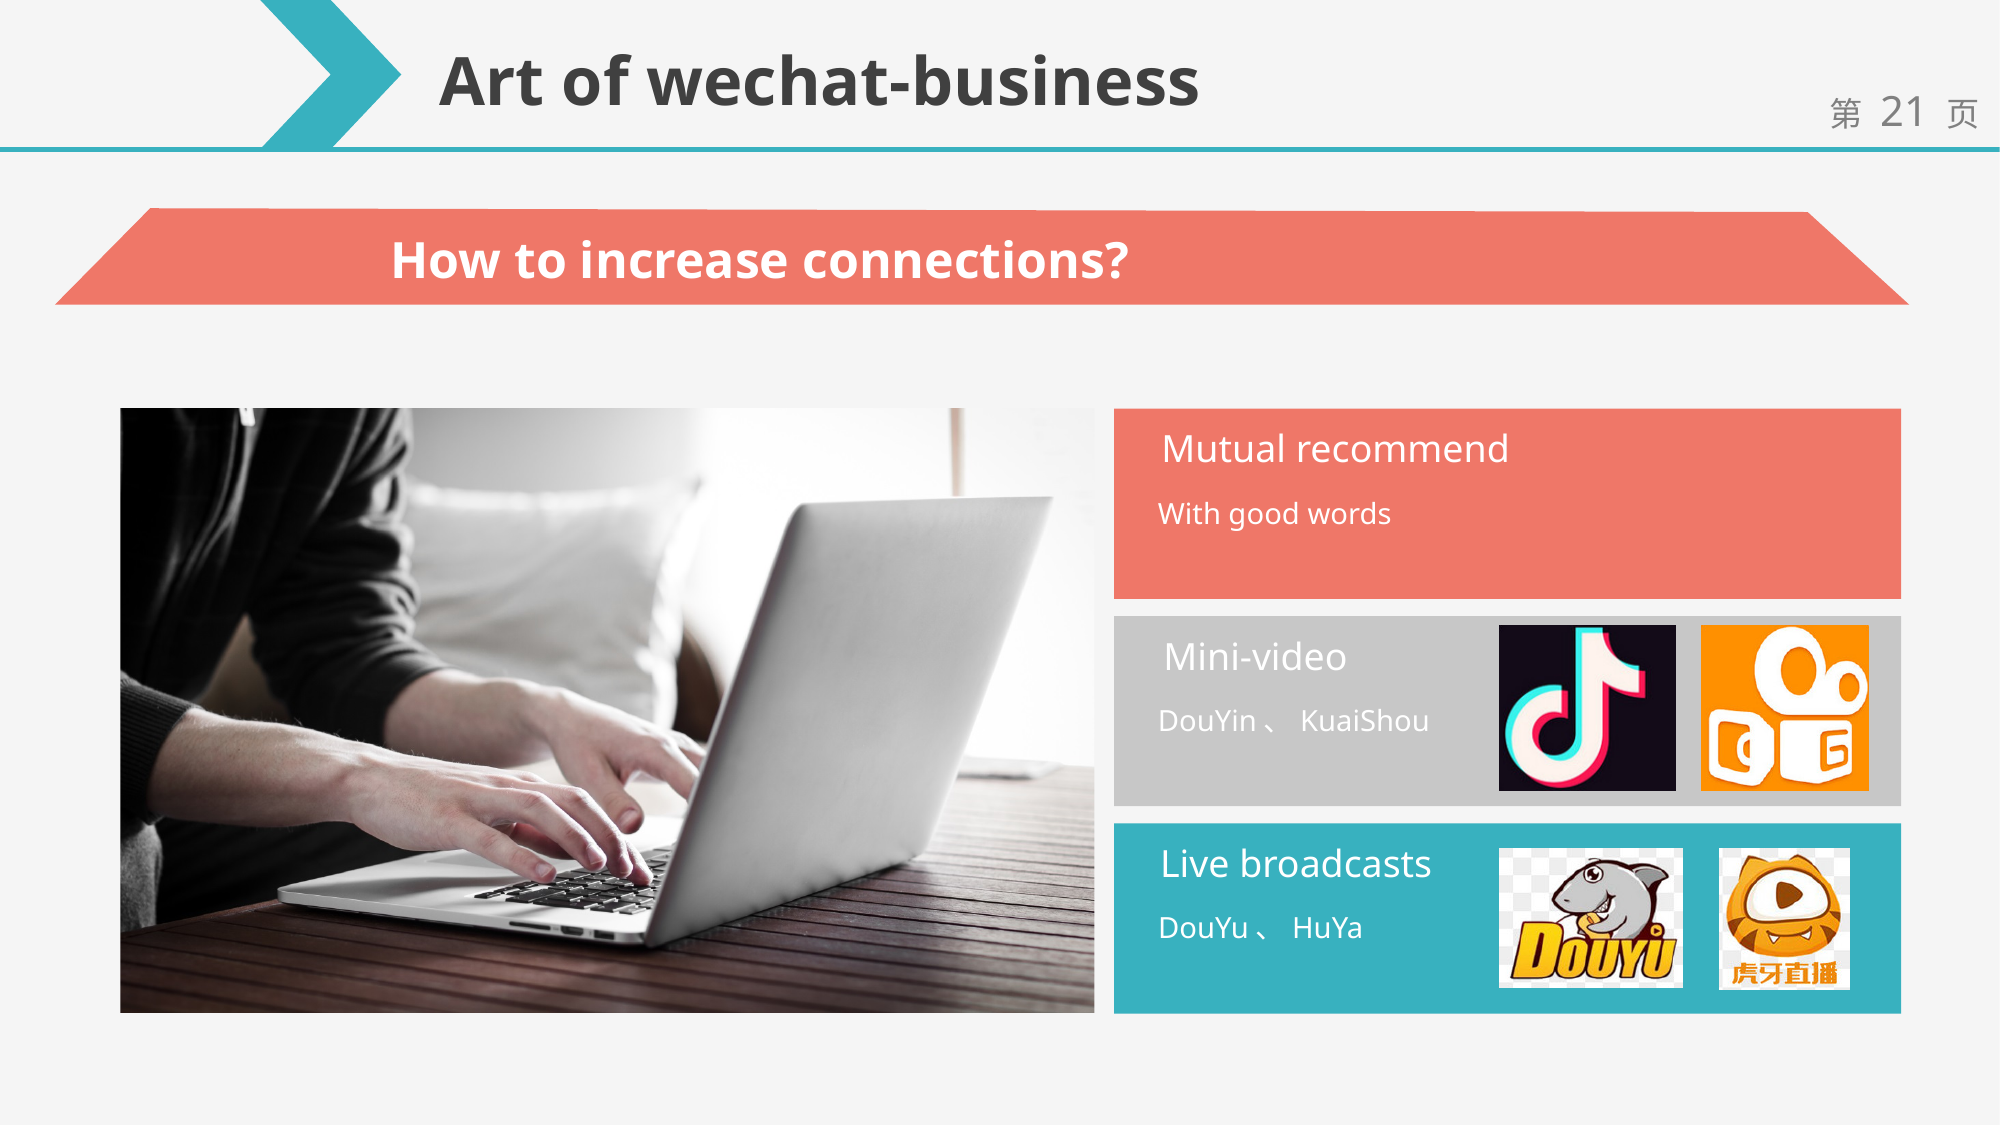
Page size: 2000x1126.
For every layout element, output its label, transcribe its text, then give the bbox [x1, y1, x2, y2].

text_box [54, 207, 1910, 305]
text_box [1113, 408, 1902, 600]
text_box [1113, 823, 1902, 1014]
picture [1499, 625, 1676, 791]
picture [1499, 848, 1683, 989]
text_box Art of wechat-business [424, 31, 1532, 126]
picture [120, 408, 1095, 1013]
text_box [1113, 615, 1902, 807]
picture [1700, 625, 1869, 791]
picture [1719, 848, 1850, 990]
